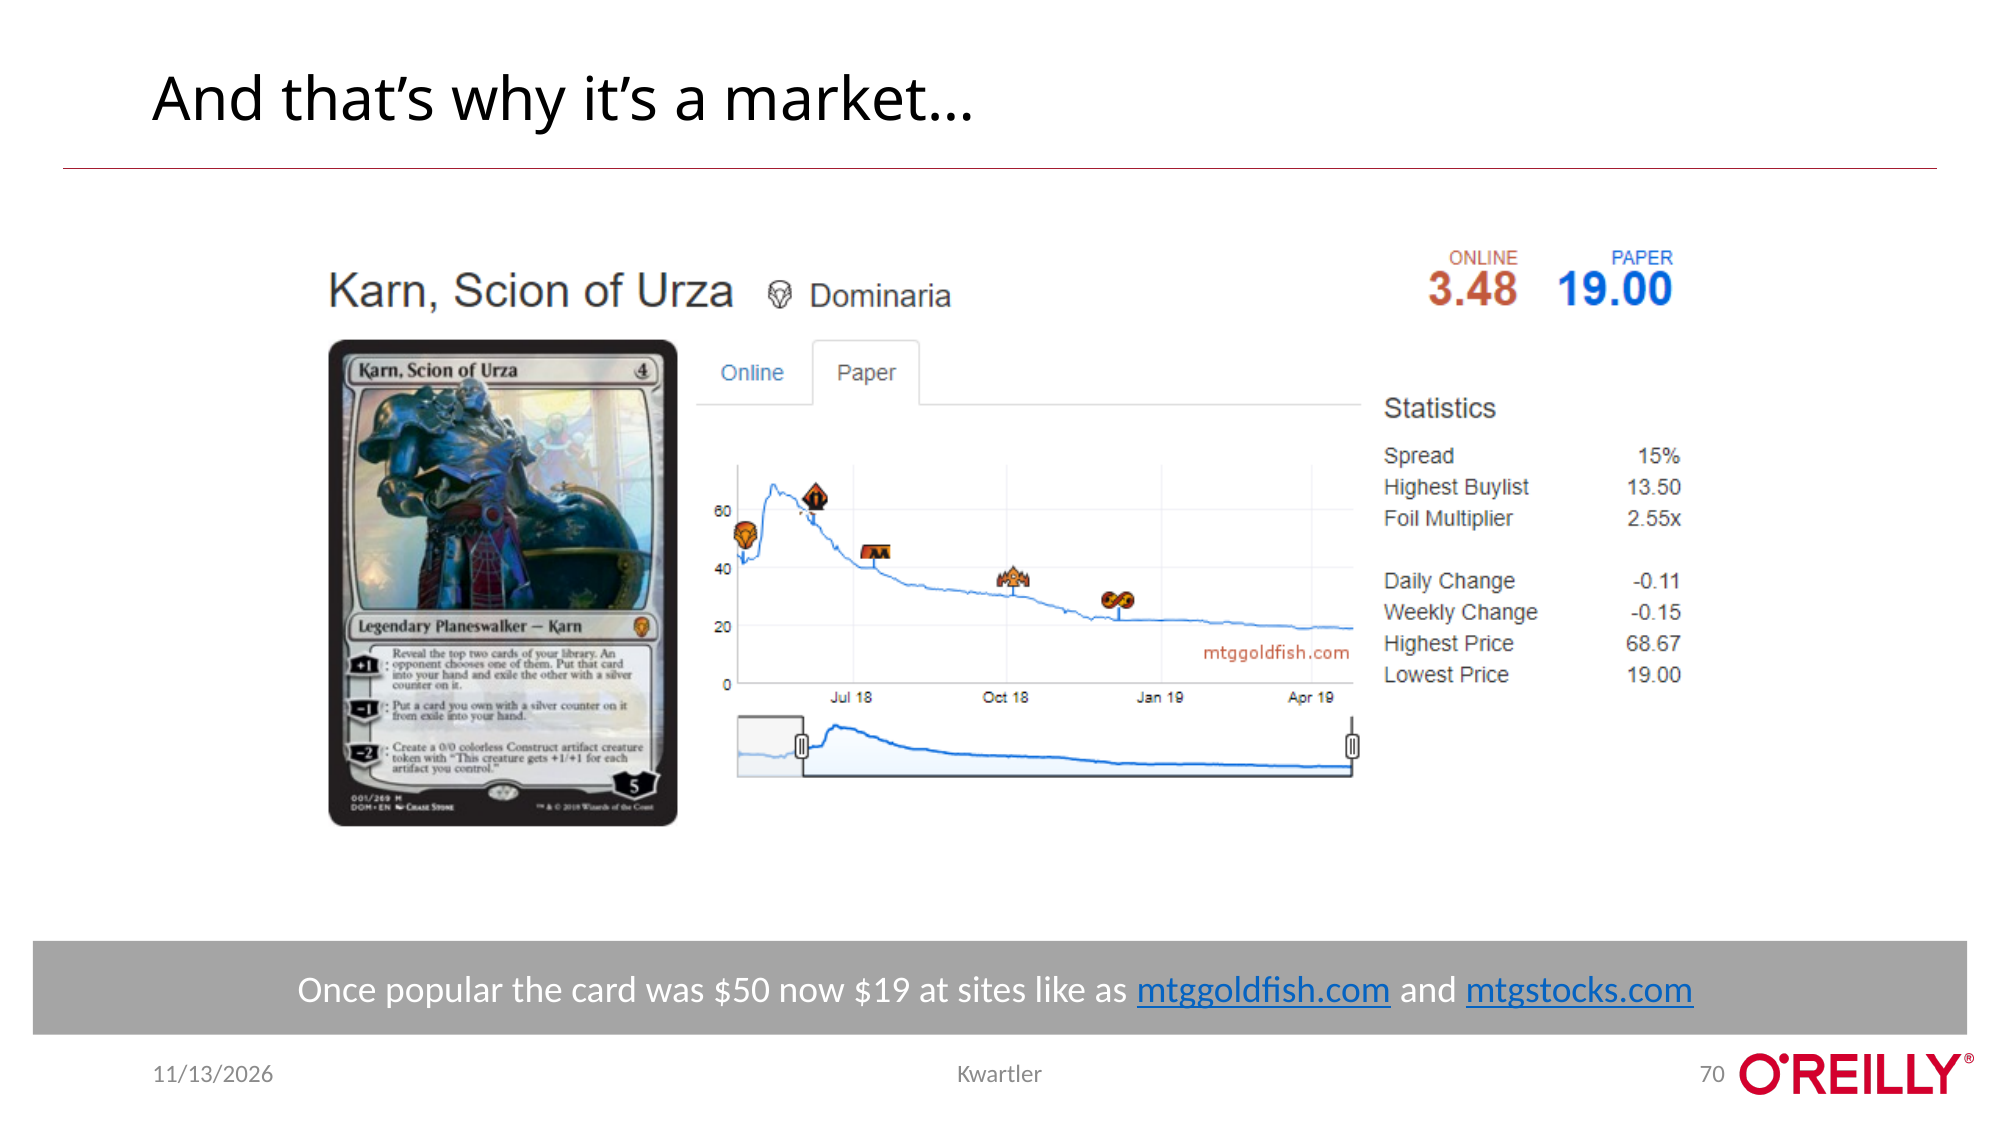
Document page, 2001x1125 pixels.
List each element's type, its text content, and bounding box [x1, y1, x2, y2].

picture [1741, 1050, 1975, 1096]
footer Kwartler [662, 1042, 1338, 1103]
title And that’s why it’s a market… [137, 59, 1863, 142]
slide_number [137, 1042, 588, 1103]
picture [296, 243, 1704, 839]
text_box 70 [1412, 1042, 1741, 1103]
text_box Once popular the card was $50 now $19 at sites like as mtggoldfish.com and mtgstocks.com [32, 940, 1968, 1036]
